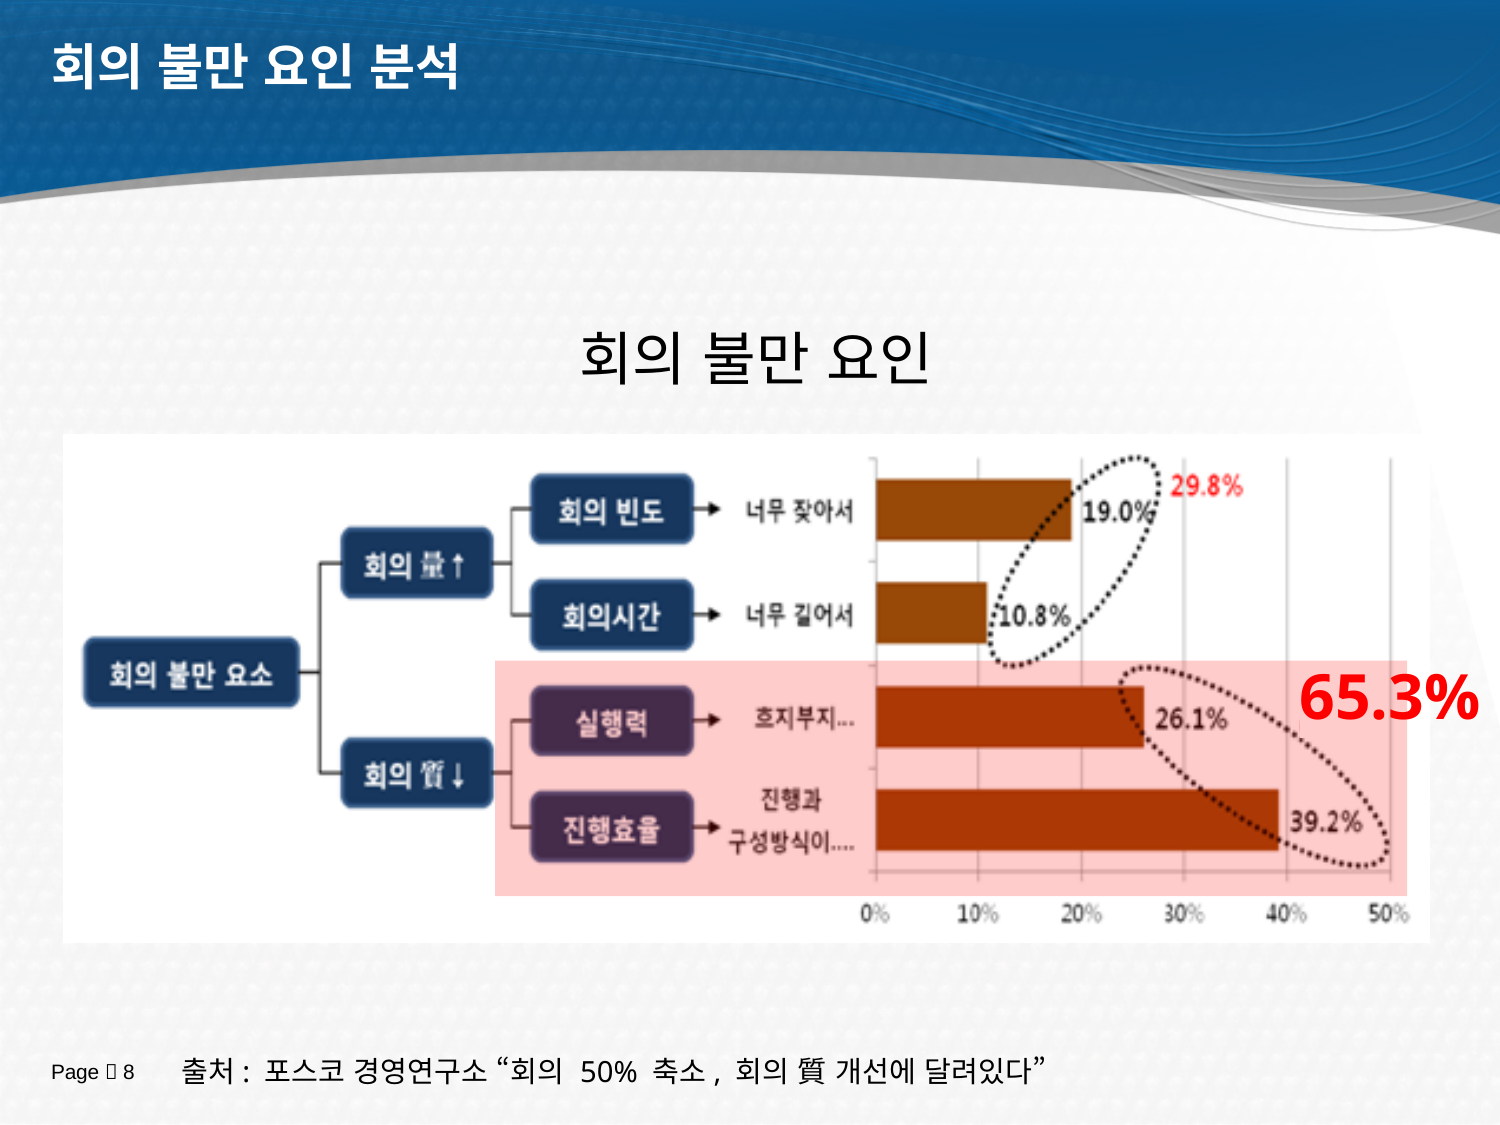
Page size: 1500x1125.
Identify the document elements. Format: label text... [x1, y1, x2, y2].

title 회의 불만 요인 분석 [51, 19, 961, 119]
picture [0, 0, 1500, 1125]
text_box 회의 불만 요인 [294, 314, 1218, 400]
text_box 출처: 포스코 경영연구소 “회의 50% 축소, 회의 質 개선에 달려있다” [166, 1045, 1421, 1096]
footer Page  8 [35, 1051, 166, 1093]
text_box 65.3% [1435, 650, 1500, 740]
